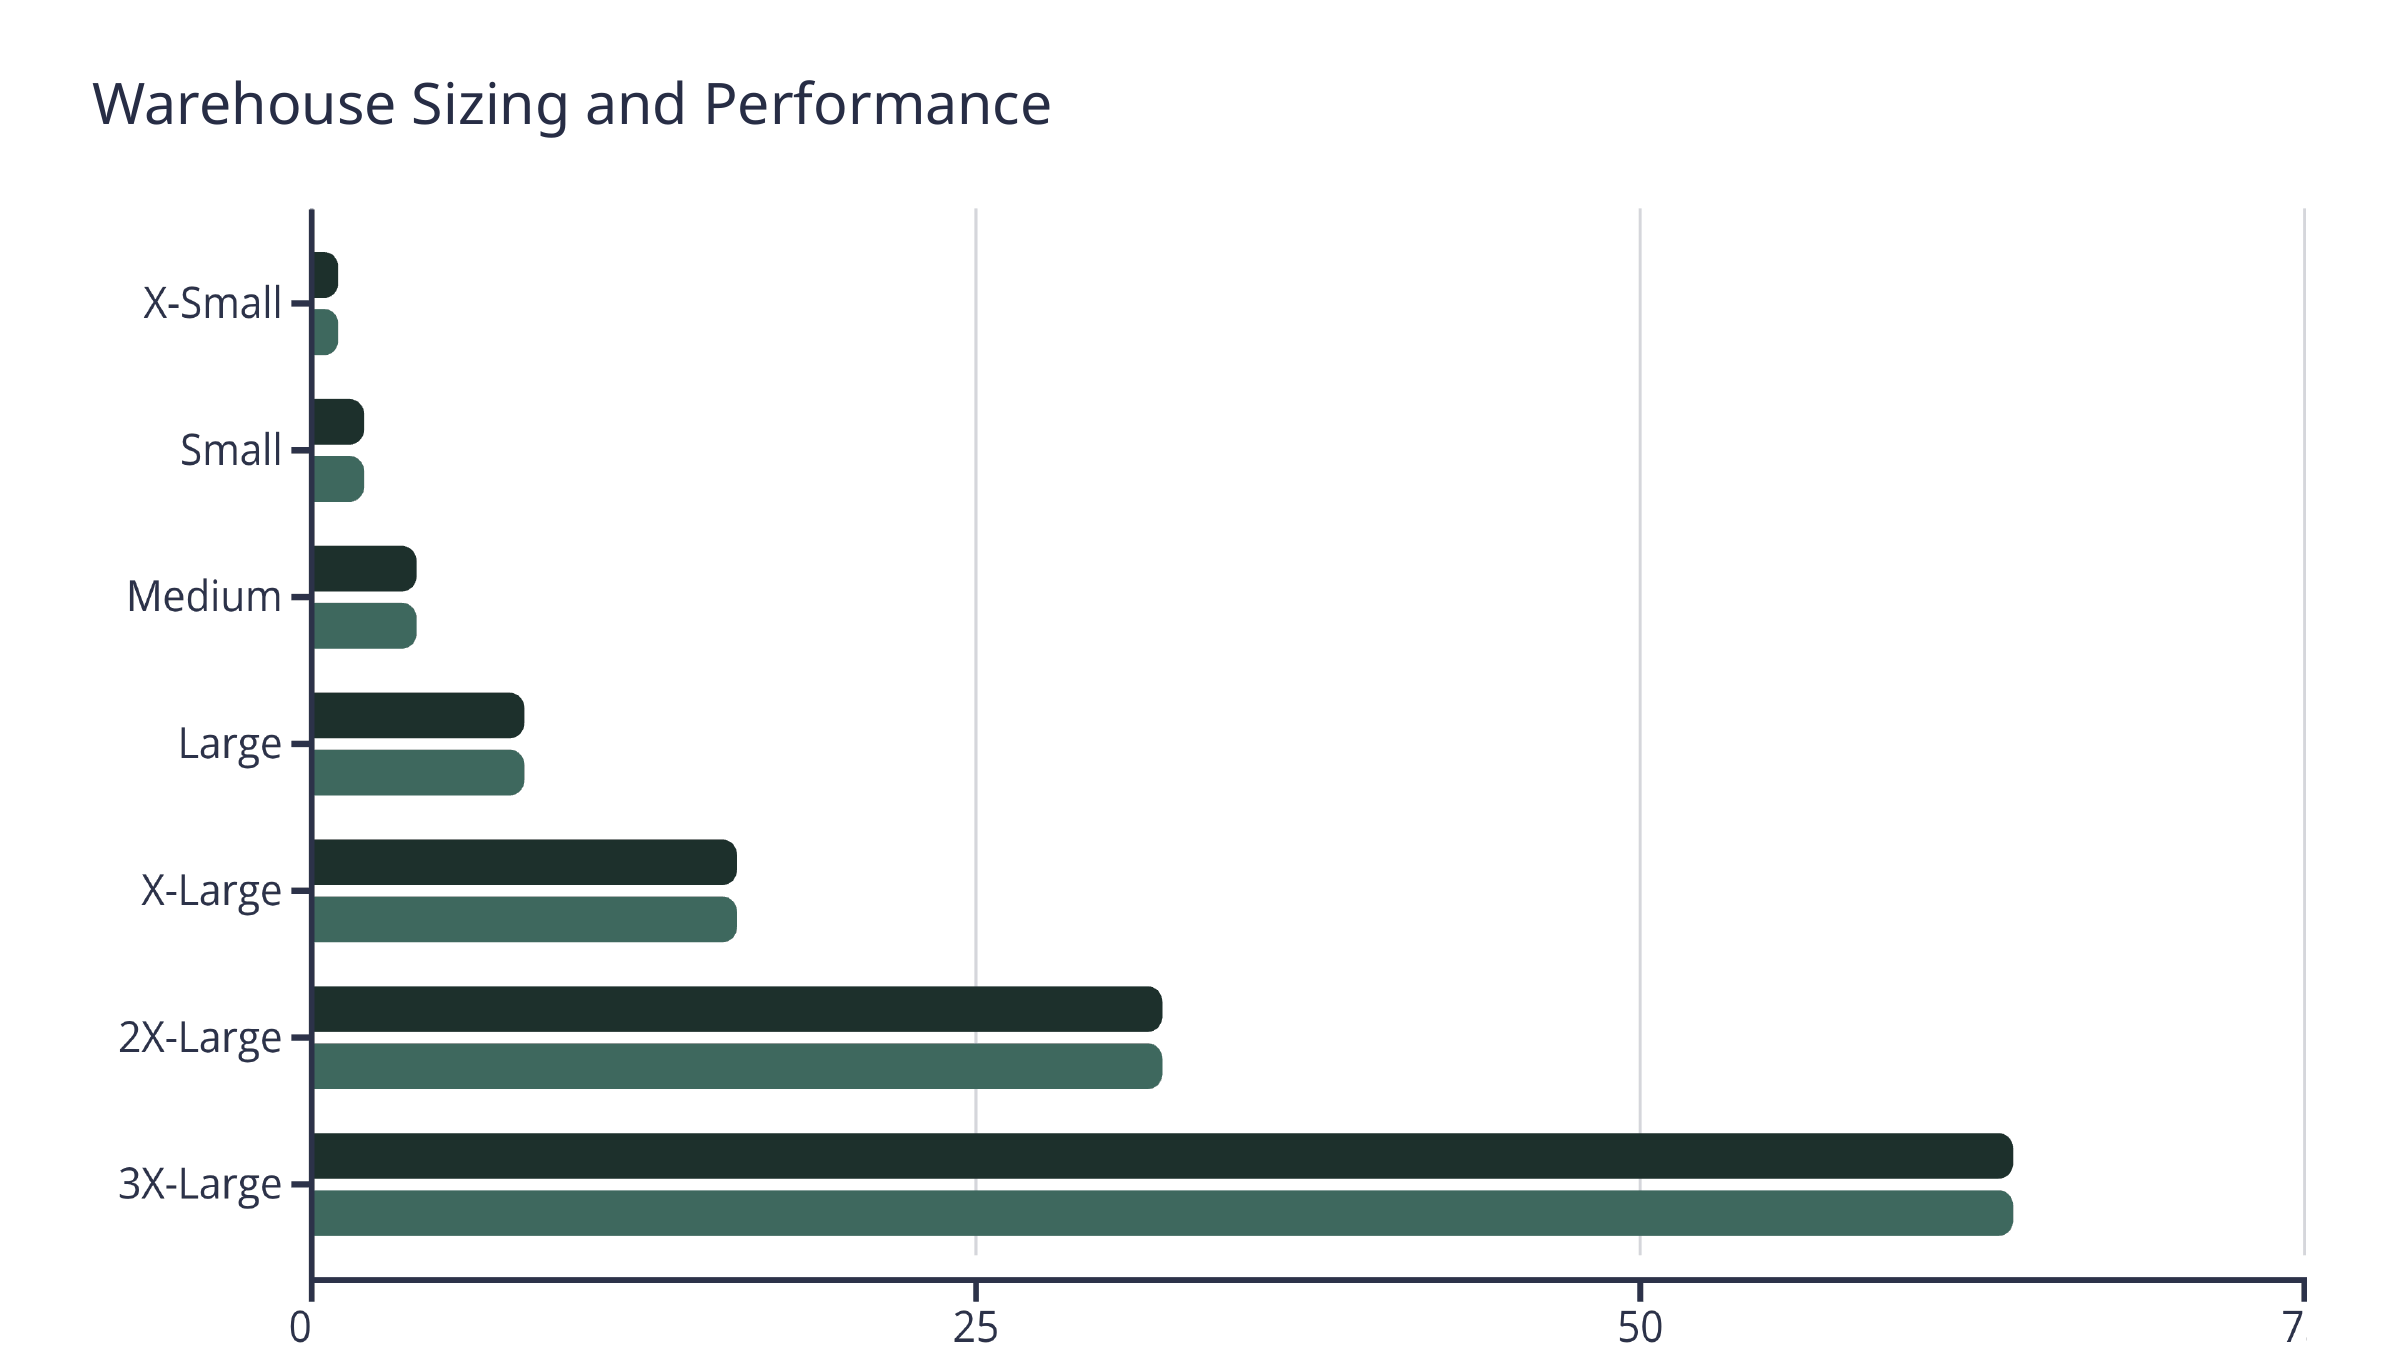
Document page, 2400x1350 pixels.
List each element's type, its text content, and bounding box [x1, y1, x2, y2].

text_box Warehouse Sizing and Performance [92, 63, 996, 137]
picture [92, 182, 2308, 1350]
